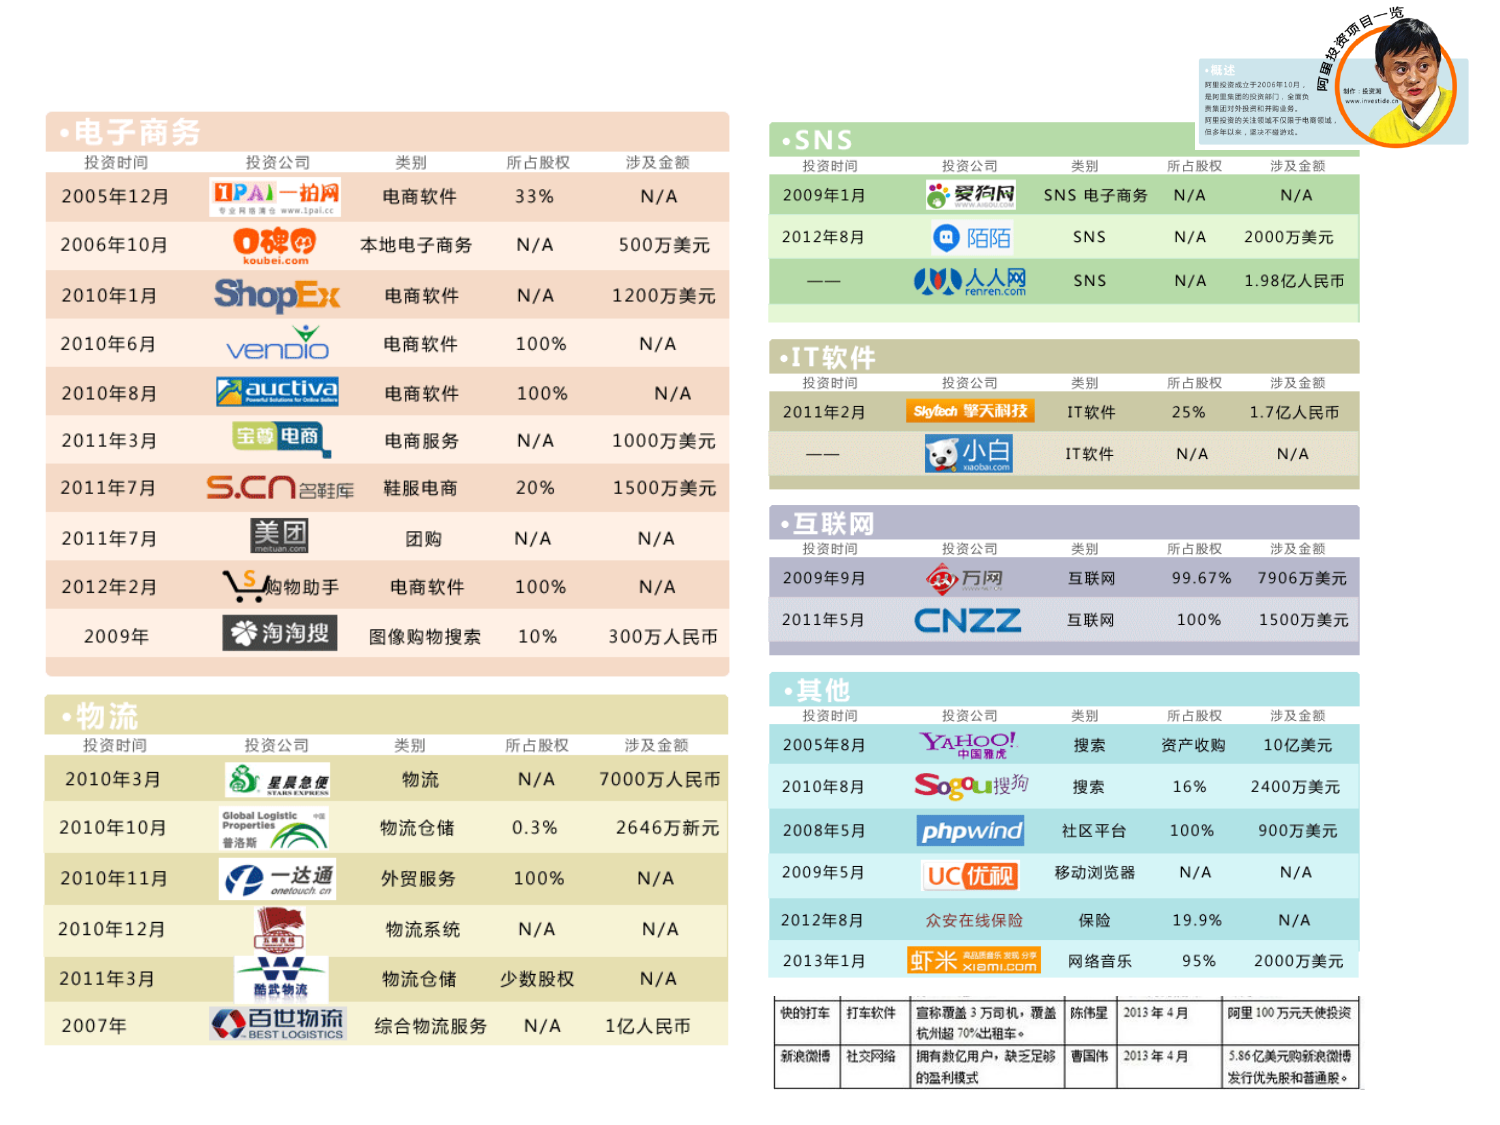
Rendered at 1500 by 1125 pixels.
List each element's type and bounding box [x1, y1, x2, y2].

picture [773, 995, 1368, 1091]
picture [34, 107, 744, 1055]
picture [761, 0, 1475, 987]
